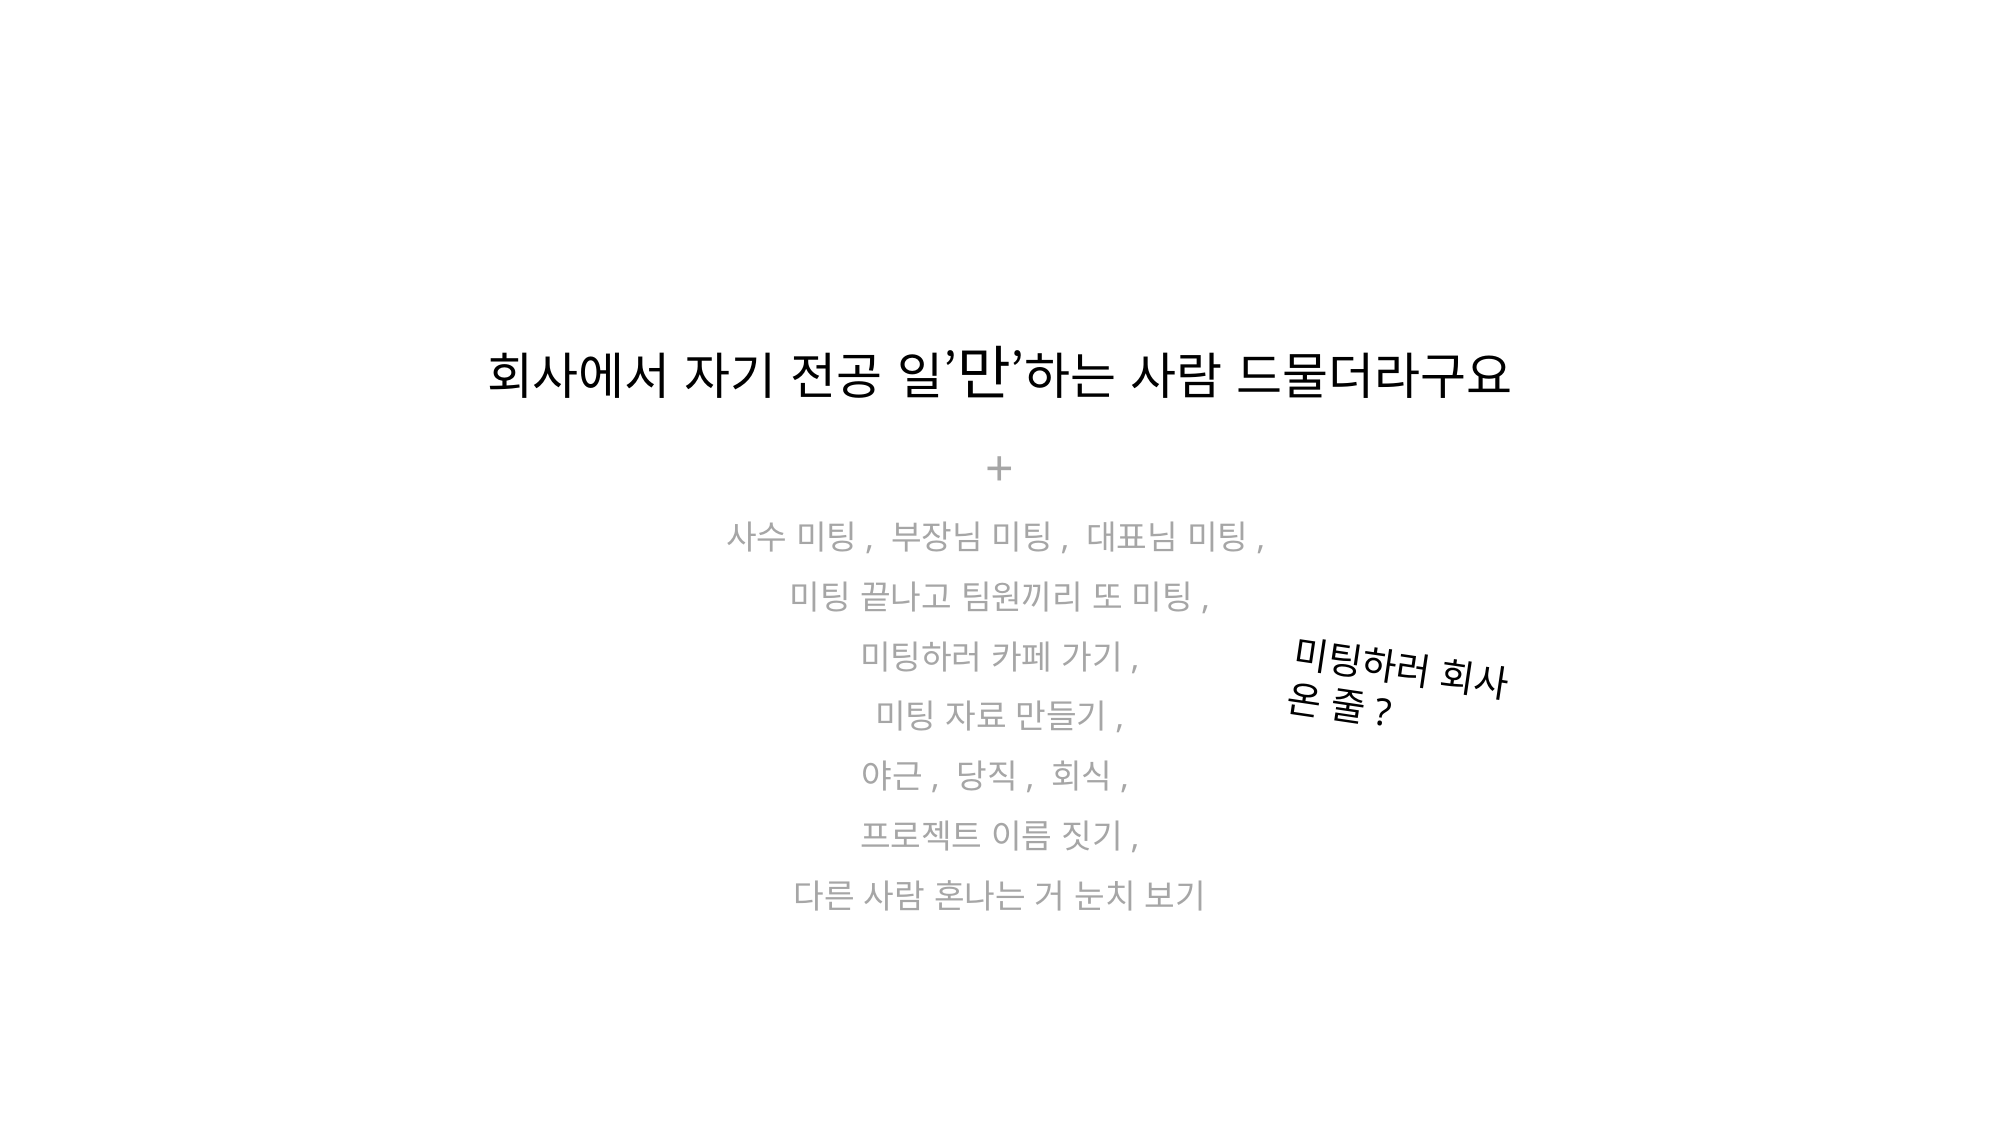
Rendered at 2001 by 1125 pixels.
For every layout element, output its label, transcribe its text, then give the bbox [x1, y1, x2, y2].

text_box 미팅하러 회사 온 줄? [1268, 620, 1558, 765]
text_box 회사에서 자기 전공 일’만’하는 사람 드물더라구요 + 사수 미팅, 부장님 미팅, 대표님 미팅, 미팅 끝나고 팀원끼리 또 미팅, 미팅하러 카페 가기, 미팅 자료 만들기, 야근, 당직, 회식, 프로젝트 이름 짓기, 다른 사람 혼나는 거 눈치 보기 [331, 293, 1668, 923]
